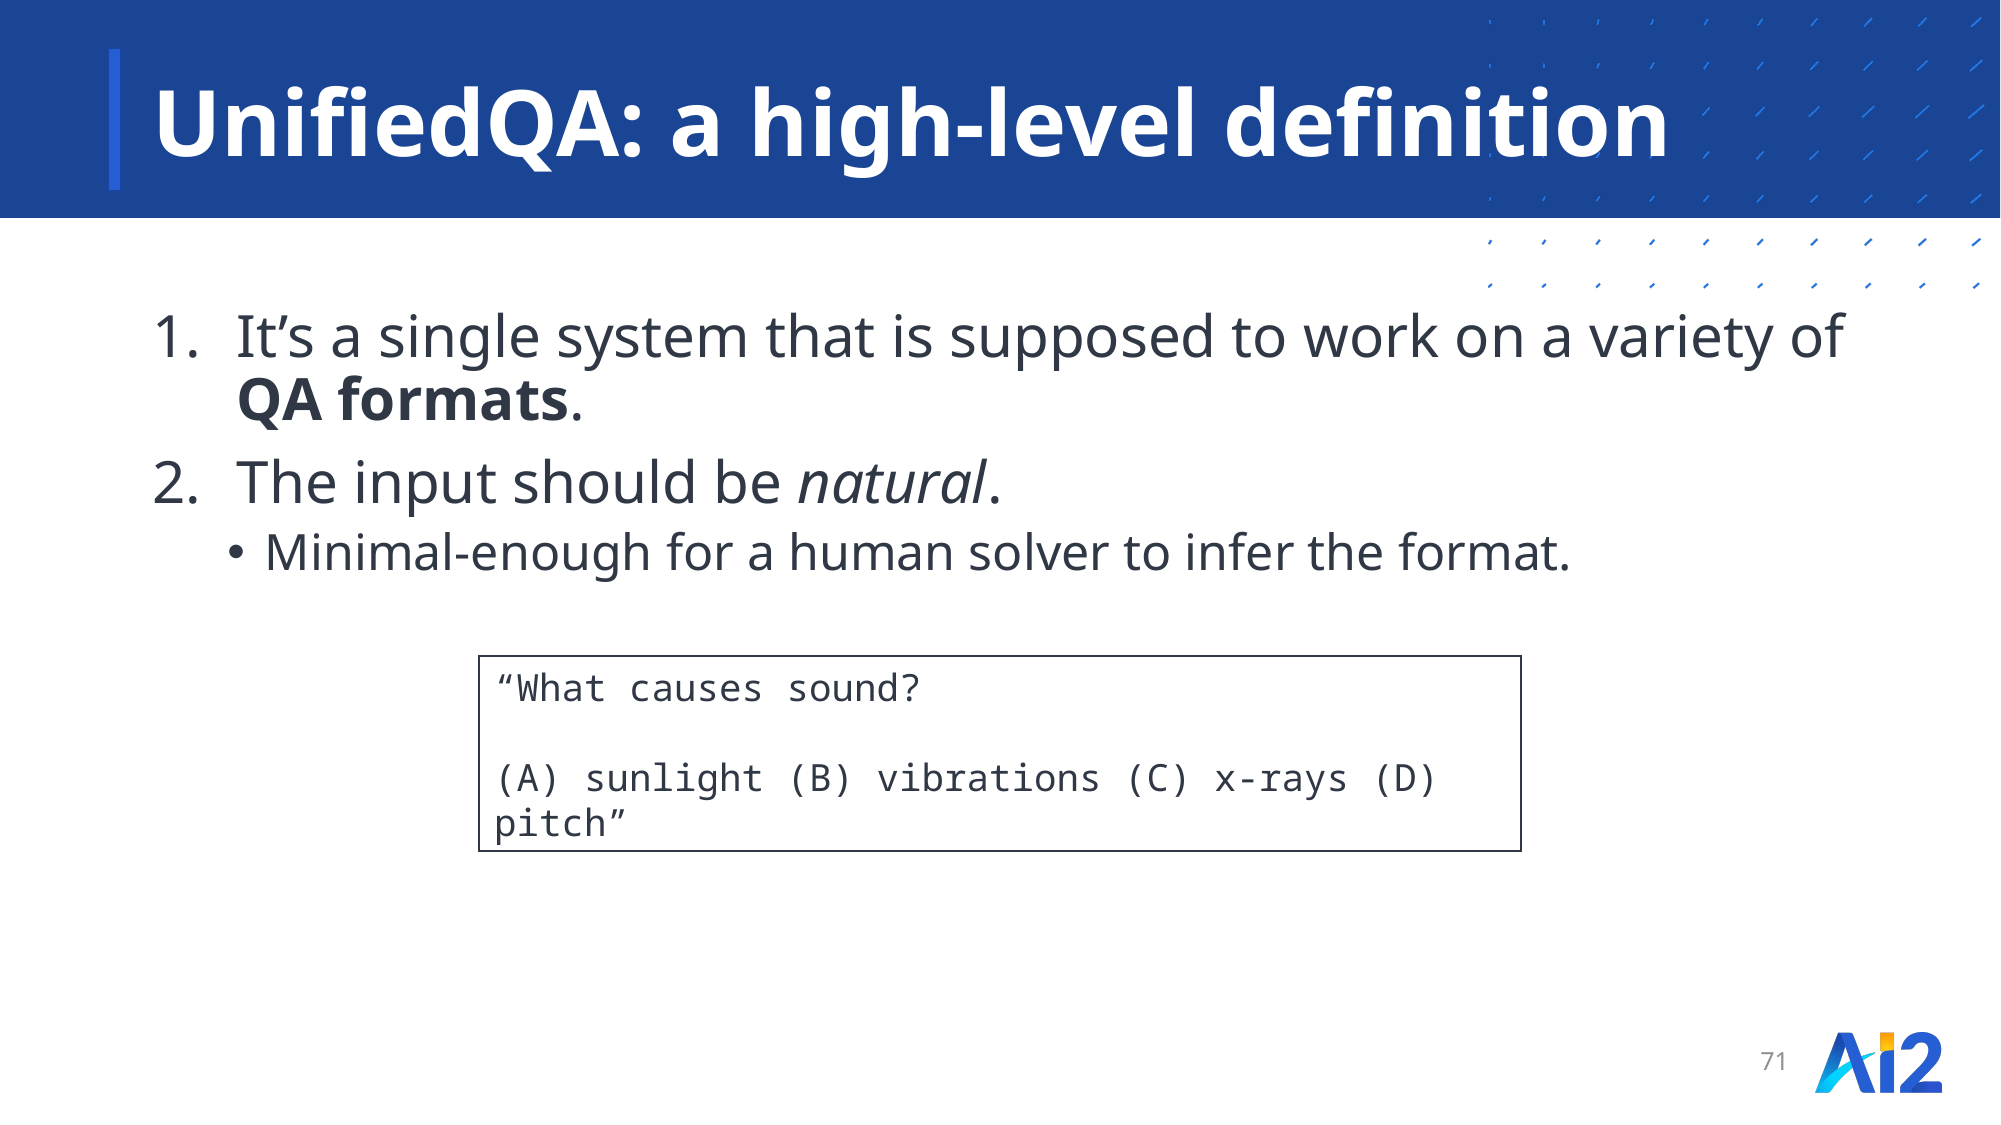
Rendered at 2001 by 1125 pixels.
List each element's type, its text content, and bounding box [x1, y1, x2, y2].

list It’s a single system that is supposed to work on a variety of QA formats. The input should be natural. Minimal-enough for a human solver to infer the format. [137, 299, 1863, 1014]
picture [1815, 1032, 1942, 1093]
slide_number 71 [1716, 1032, 1804, 1093]
picture [1487, 0, 2000, 289]
text_box “What causes sound? (A) sunlight (B) vibrations (C) x-rays (D) pitch” [478, 655, 1522, 852]
title UnifiedQA: a high-level definition [137, 47, 1863, 206]
